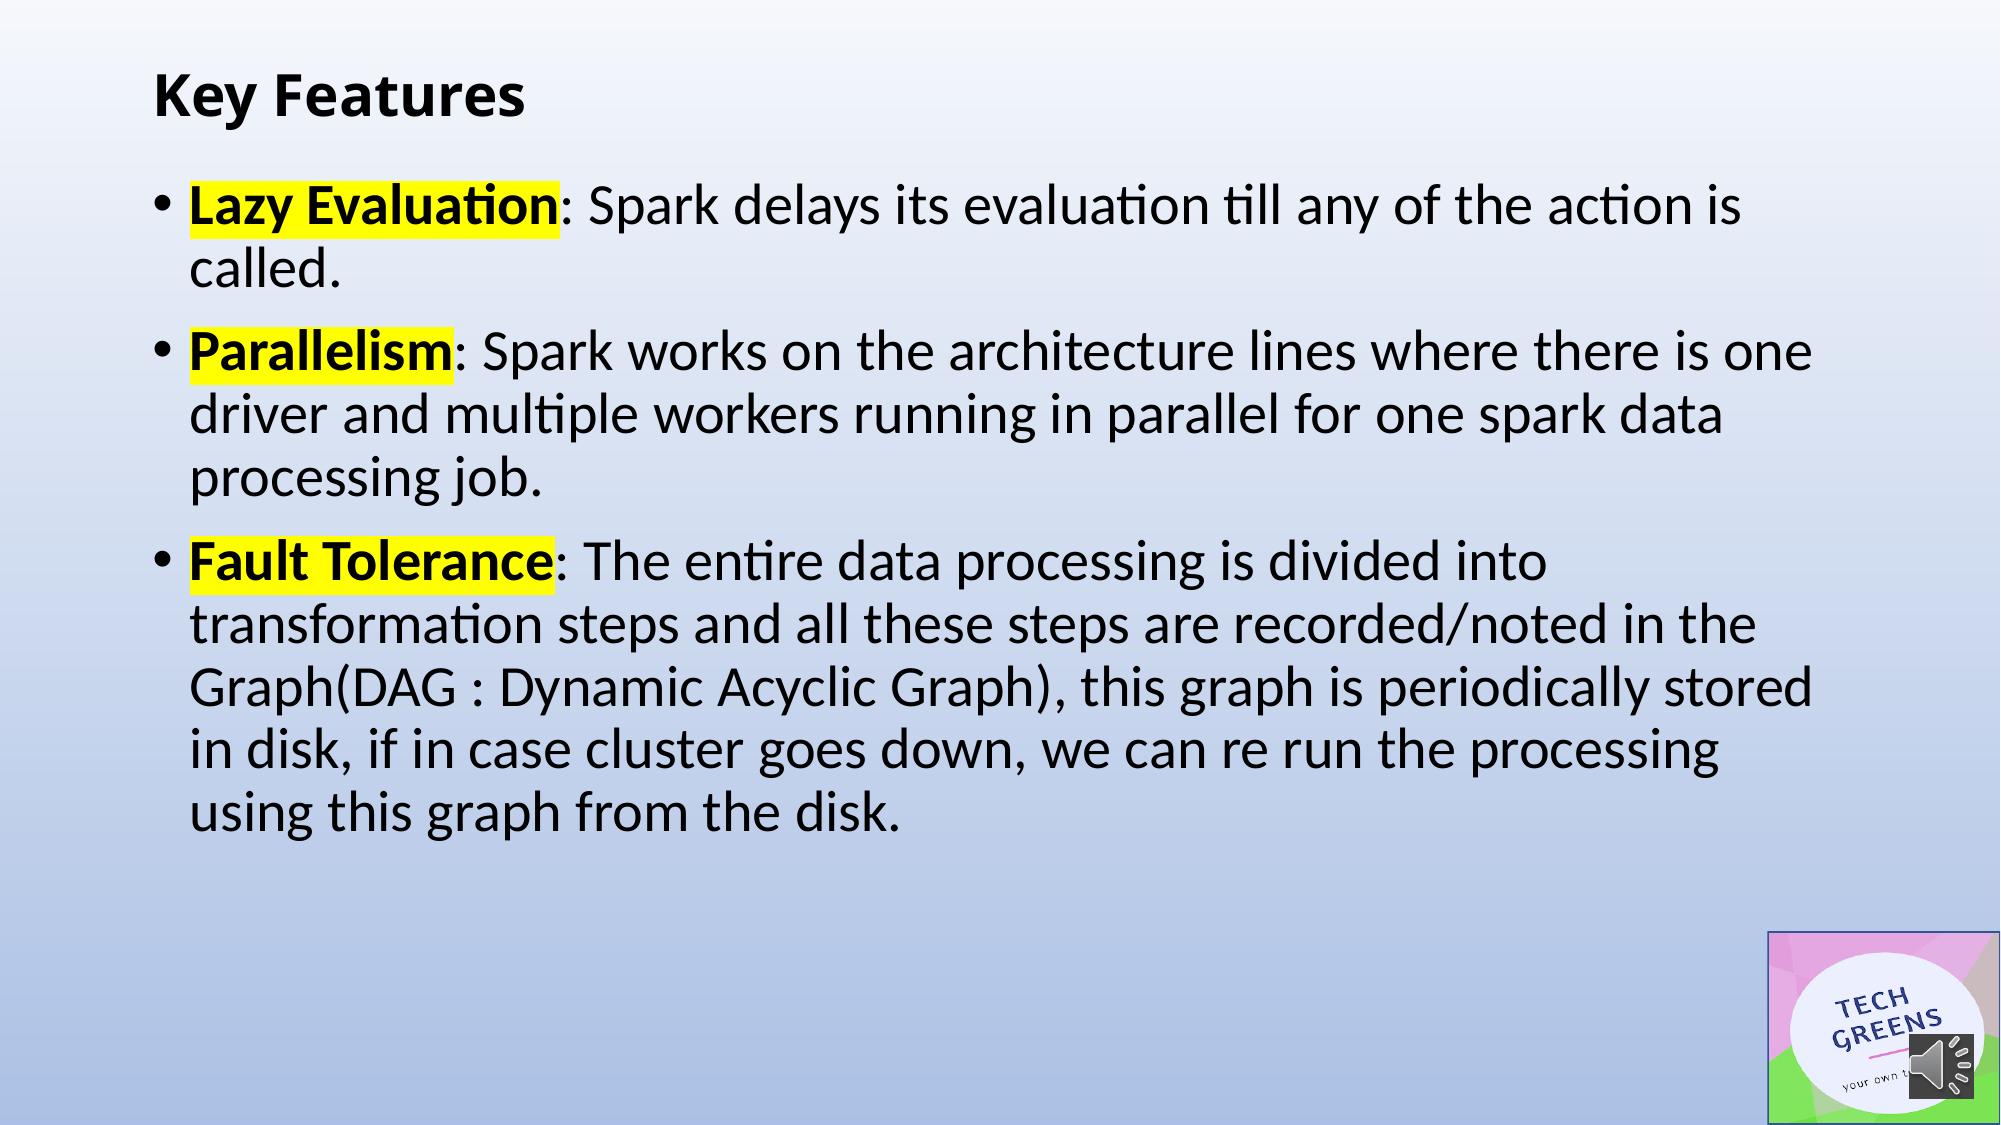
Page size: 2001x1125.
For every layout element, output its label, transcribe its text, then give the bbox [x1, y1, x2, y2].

list Lazy Evaluation: Spark delays its evaluation till any of the action is called. Parallelism: Spark works on the architecture lines where there is one driver and multiple workers running in parallel for one spark data processing job. Fault Tolerance: The entire data processing is divided into transformation steps and all these steps are recorded/noted in the Graph(DAG : Dynamic Acyclic Graph), this graph is periodically stored in disk, if in case cluster goes down, we can re run the processing using this graph from the disk. [137, 166, 1863, 1014]
title Key Features [137, 59, 1863, 135]
picture [1769, 933, 1999, 1123]
